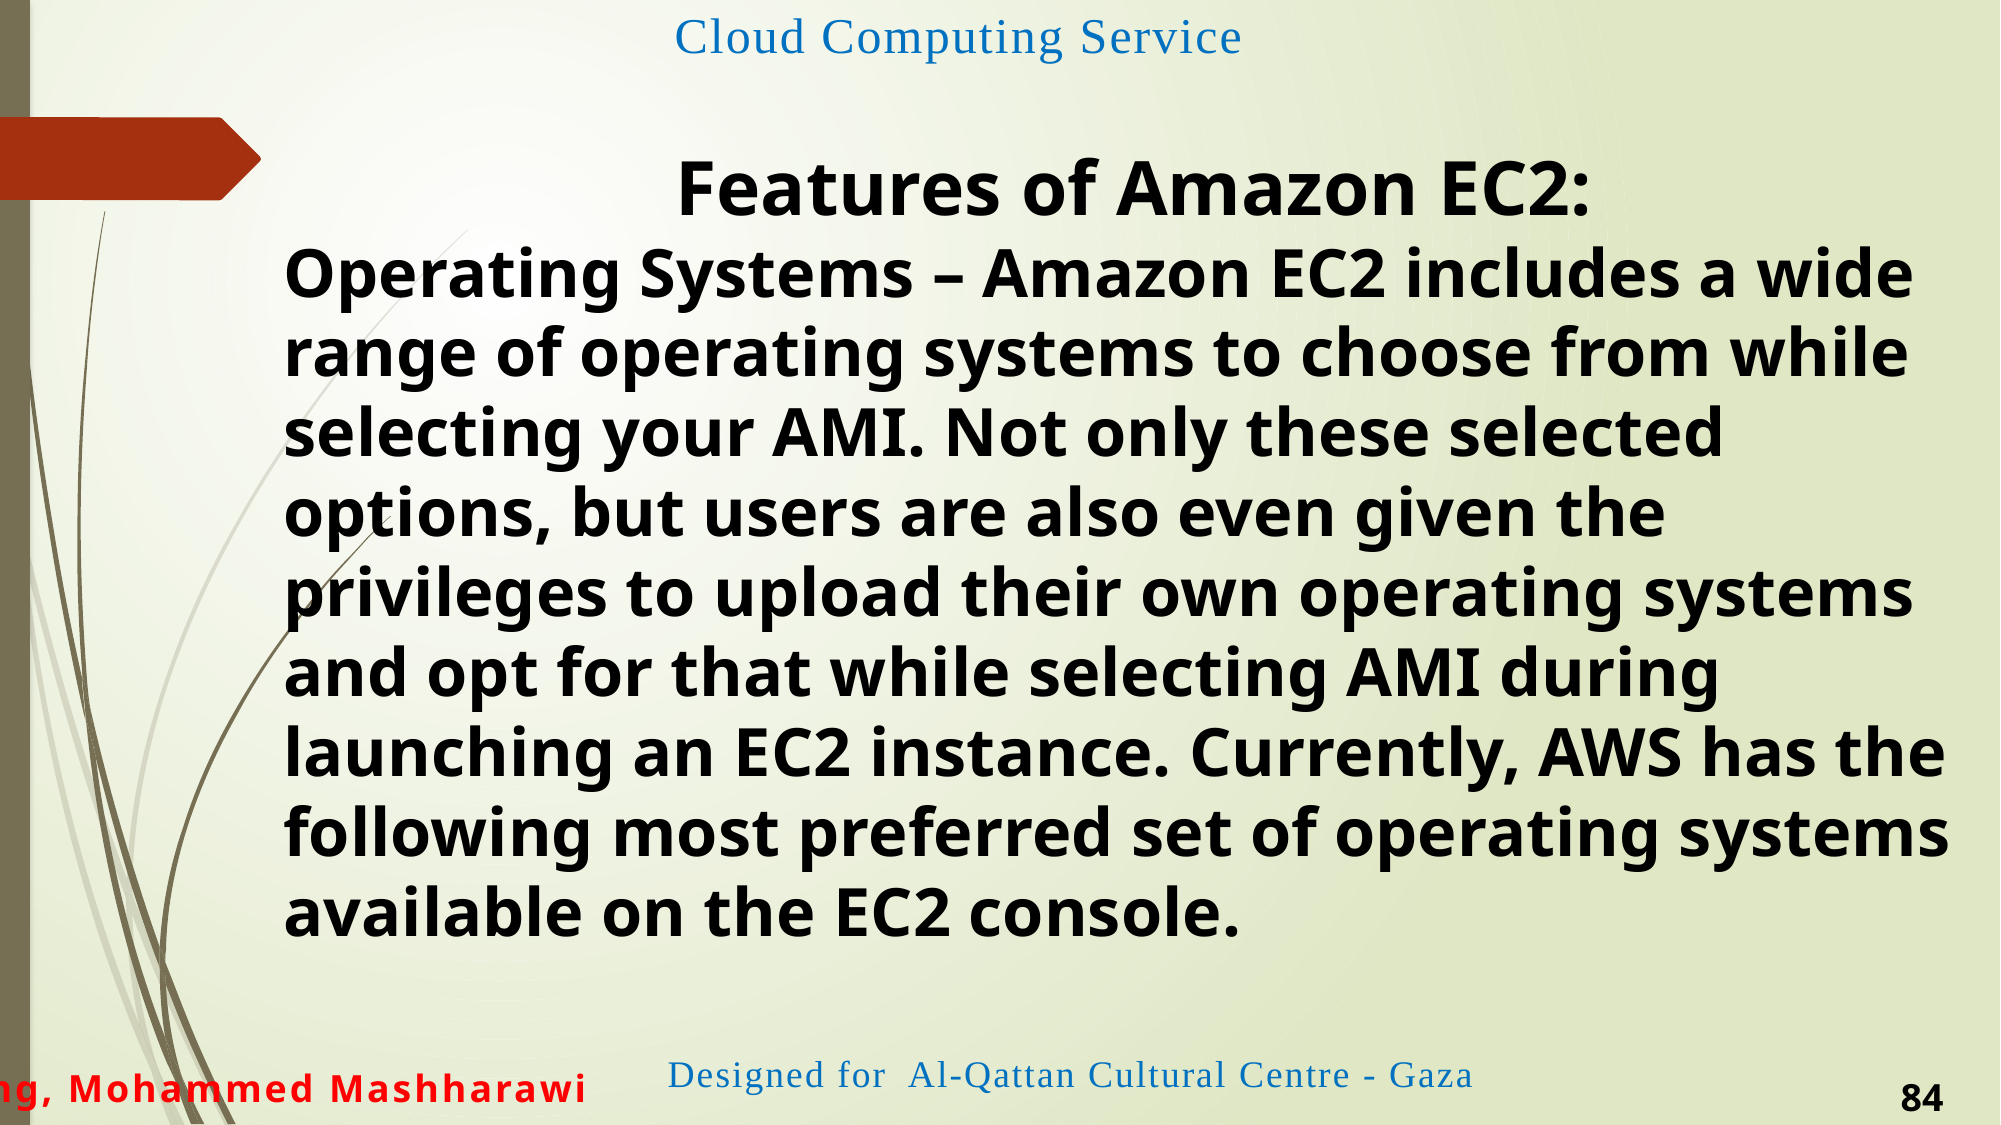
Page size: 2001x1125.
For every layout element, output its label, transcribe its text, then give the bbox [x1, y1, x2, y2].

text_box Features of Amazon EC2: Operating Systems – Amazon EC2 includes a wide range of operating systems to choose from while selecting your AMI. Not only these selected options, but users are also even given the privileges to upload their own operating systems and opt for that while selecting AMI during launching an EC2 instance. Currently, AWS has the following most preferred set of operating systems available on the EC2 console. [268, 132, 2000, 1021]
text_box [103, 100, 1938, 1021]
